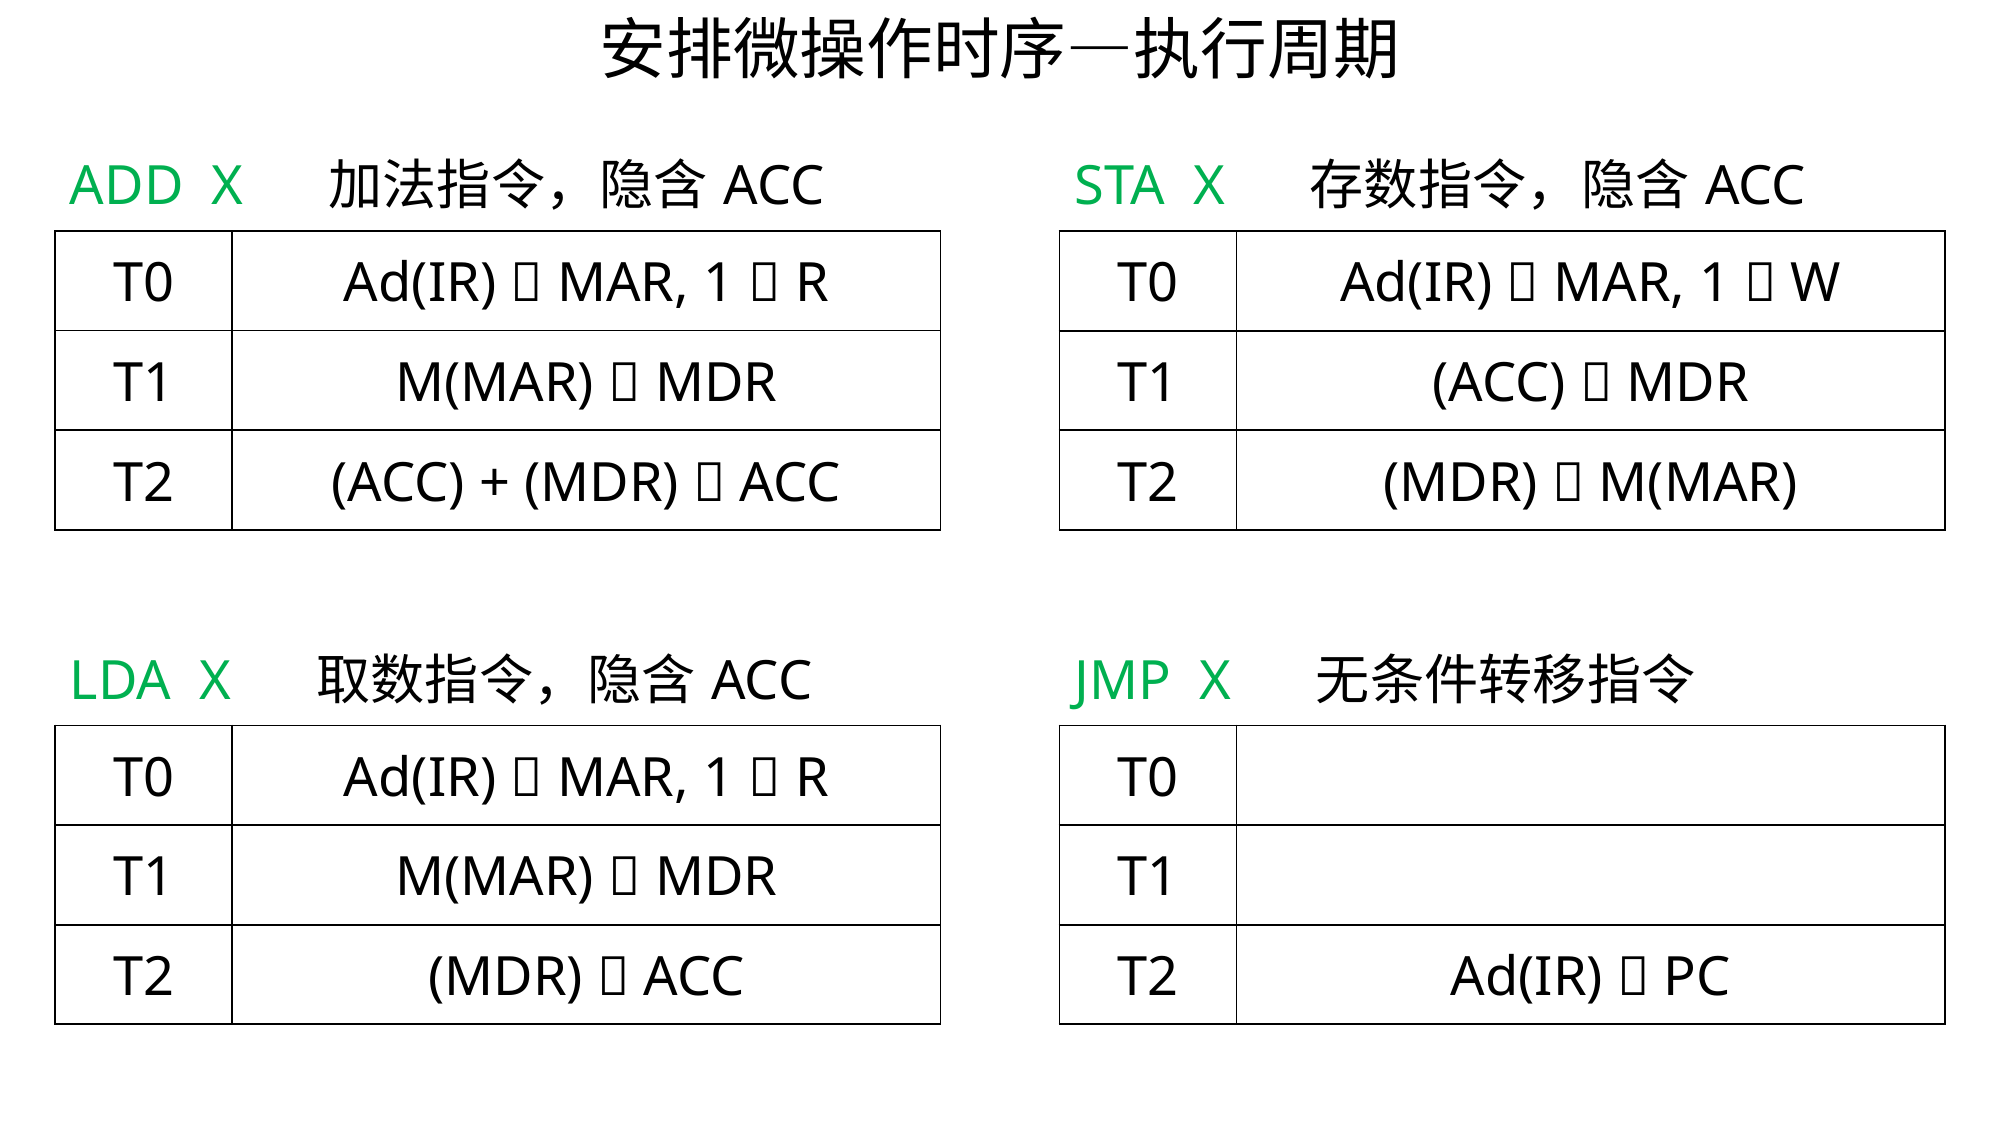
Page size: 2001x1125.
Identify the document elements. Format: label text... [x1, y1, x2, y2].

table_cell (ACC)  MDR [1237, 332, 1944, 429]
table_header LDA X 取数指令，隐含ACC [55, 626, 940, 725]
table_cell M(MAR)  MDR [233, 826, 940, 924]
table_header STA X 存数指令，隐含ACC [1060, 131, 1945, 230]
table_cell T0 [1060, 232, 1236, 330]
table_cell T0 [56, 232, 231, 330]
table_cell Ad(IR)  MAR, 1  W [1237, 232, 1944, 330]
table_header ADD X 加法指令，隐含ACC [55, 131, 940, 230]
table_cell T2 [1060, 926, 1236, 1023]
table_cell T0 [1060, 726, 1236, 824]
table_cell T0 [56, 726, 231, 824]
table_cell T2 [56, 926, 231, 1023]
table_cell T1 [1060, 826, 1236, 924]
table_cell T1 [56, 826, 231, 924]
table_cell Ad(IR)  MAR, 1  R [233, 726, 940, 824]
table_cell T1 [56, 331, 231, 429]
table_cell Ad(IR)  MAR, 1  R [233, 232, 940, 330]
table_cell M(MAR)  MDR [233, 331, 940, 429]
table_cell T1 [1060, 332, 1236, 429]
table_cell T2 [1060, 431, 1236, 529]
table_cell [1237, 826, 1944, 924]
table_header JMP X 无条件转移指令 [1060, 626, 1945, 725]
table_cell (ACC) + (MDR)  ACC [233, 431, 940, 529]
table_cell (MDR)  M(MAR) [1237, 431, 1944, 529]
table_cell (MDR)  ACC [233, 926, 940, 1023]
table_cell Ad(IR)  PC [1237, 926, 1944, 1023]
table_cell [1237, 726, 1944, 824]
table_cell T2 [56, 431, 231, 529]
text_box 安排微操作时序—执行周期 [522, 0, 1478, 95]
